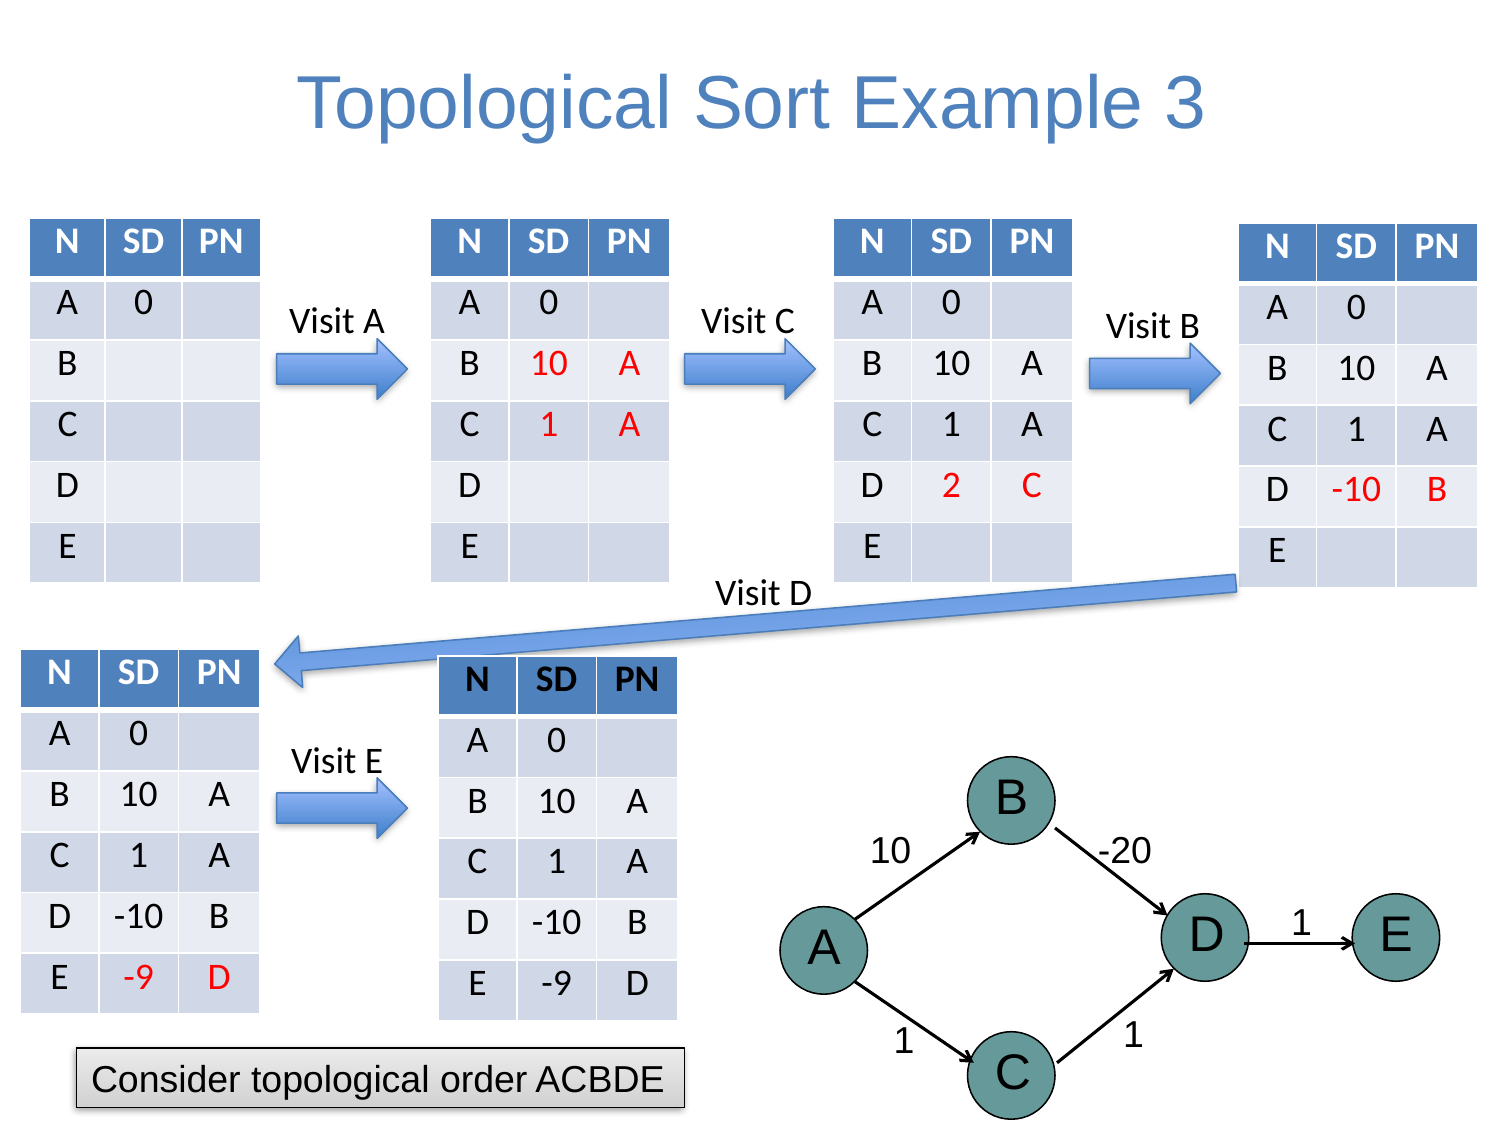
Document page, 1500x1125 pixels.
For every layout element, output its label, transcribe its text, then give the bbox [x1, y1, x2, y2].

text_box [275, 349, 408, 400]
table_cell A [179, 772, 259, 831]
table_cell A [179, 833, 259, 892]
text_box 1 [1108, 1002, 1175, 1063]
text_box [1351, 893, 1440, 982]
title Topological Sort Example 3 [76, 5, 1427, 193]
table_cell -9 [100, 954, 178, 1013]
table_cell A [21, 713, 98, 770]
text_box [1160, 893, 1249, 982]
table_cell 10 [100, 772, 178, 831]
table_cell B [597, 900, 677, 959]
table_cell [179, 713, 259, 770]
table_header PN [597, 657, 677, 714]
table_cell D [597, 961, 677, 1020]
table_header PN [179, 650, 259, 707]
text_box Visit B [1090, 293, 1216, 354]
table_cell E [439, 961, 516, 1020]
table_cell 1 [100, 833, 178, 892]
table_cell B [179, 893, 259, 952]
table_header N [439, 657, 516, 714]
text_box -20 [1083, 818, 1218, 879]
table_cell C [439, 839, 516, 898]
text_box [967, 1031, 1056, 1120]
table_cell D [179, 954, 259, 1013]
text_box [779, 906, 868, 995]
table_cell C [21, 833, 98, 892]
table_cell B [21, 772, 98, 831]
table_cell [597, 719, 677, 777]
text_box 10 [855, 818, 949, 879]
text_box Visit C [686, 289, 810, 349]
text_box [683, 349, 816, 400]
table_header N [21, 650, 98, 707]
table_cell 0 [518, 719, 596, 777]
table_cell -10 [518, 900, 596, 959]
table_cell 0 [100, 713, 178, 770]
table_cell B [439, 778, 516, 837]
table_cell D [21, 893, 98, 952]
table_cell -10 [100, 893, 178, 952]
text_box 1 [1276, 890, 1342, 951]
text_box [274, 573, 1238, 689]
text_box 1 [878, 1009, 945, 1069]
table_header SD [518, 657, 596, 714]
table_cell 1 [518, 839, 596, 898]
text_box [967, 756, 1056, 845]
text_box Visit A [274, 289, 400, 349]
table_header SD [100, 650, 178, 707]
table_cell E [21, 954, 98, 1013]
table_cell -9 [518, 961, 596, 1020]
table_cell 10 [518, 778, 596, 837]
text_box Consider topological order ACBDE [76, 1047, 685, 1108]
text_box [275, 788, 408, 840]
text_box Visit E [276, 728, 399, 788]
table_cell A [597, 778, 677, 837]
table_cell A [597, 839, 677, 898]
table_cell D [439, 900, 516, 959]
text_box Visit D [700, 561, 828, 621]
text_box [1088, 354, 1221, 405]
table_cell A [439, 719, 516, 777]
